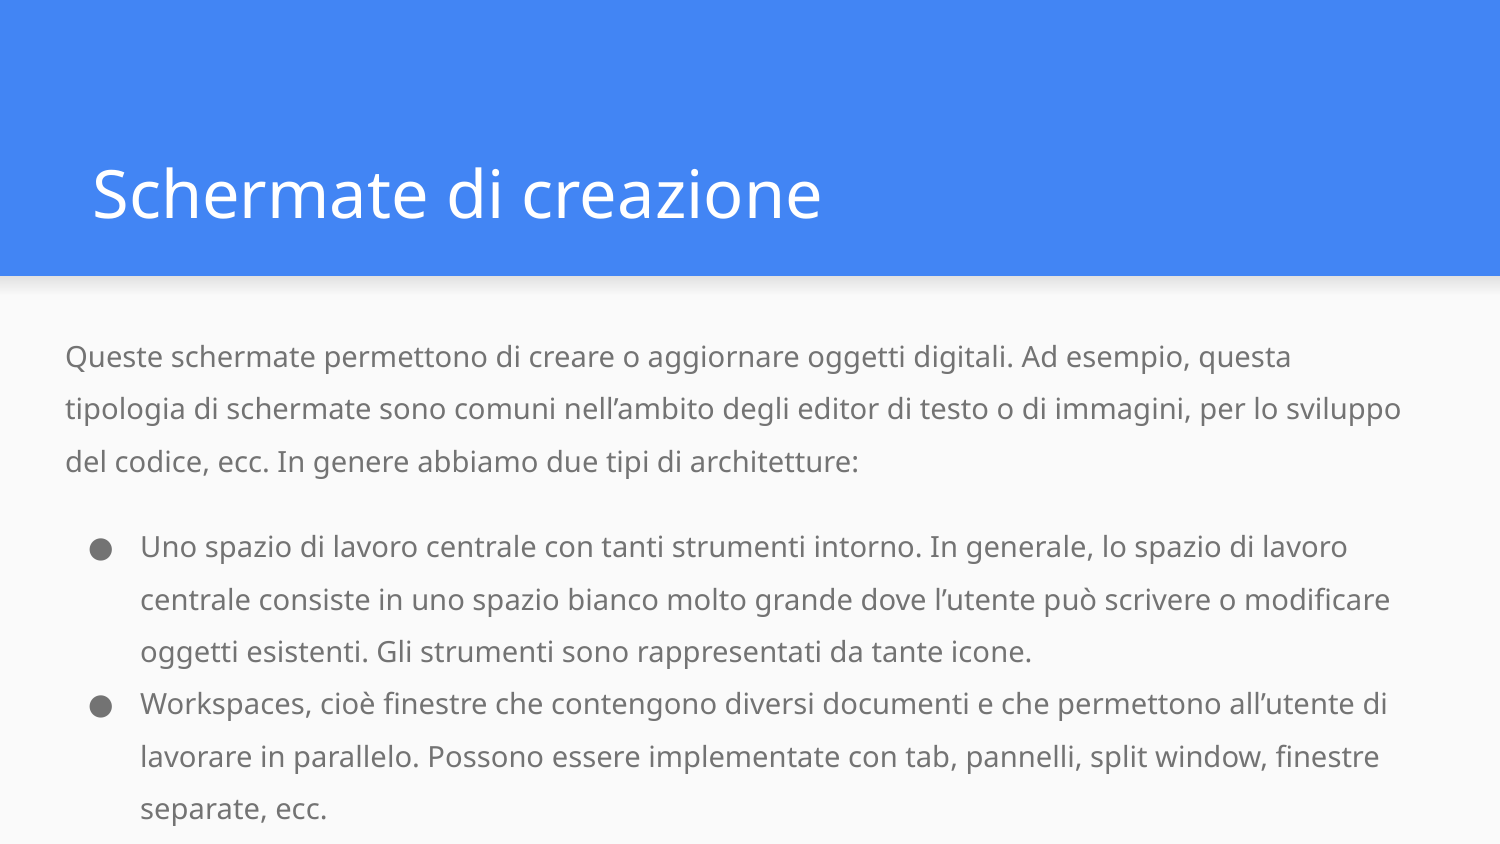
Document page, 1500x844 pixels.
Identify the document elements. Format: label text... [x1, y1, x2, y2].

list Queste schermate permettono di creare o aggiornare oggetti digitali. Ad esempio, questa tipologia di schermate sono comuni nell’ambito degli editor di testo o di immagini, per lo sviluppo del codice, ecc. In genere abbiamo due tipi di architetture: Uno spazio di lavoro centrale con tanti strumenti intorno. In generale, lo spazio di lavoro centrale consiste in uno spazio bianco molto grande dove l’utente può scrivere o modificare oggetti esistenti. Gli strumenti sono rappresentati da tante icone. Workspaces, cioè finestre che contengono diversi documenti e che permettono all’utente di lavorare in parallelo. Possono essere implementate con tab, pannelli, split window, finestre separate, ecc. [50, 305, 1419, 844]
title Schermate di creazione [77, 121, 1427, 248]
